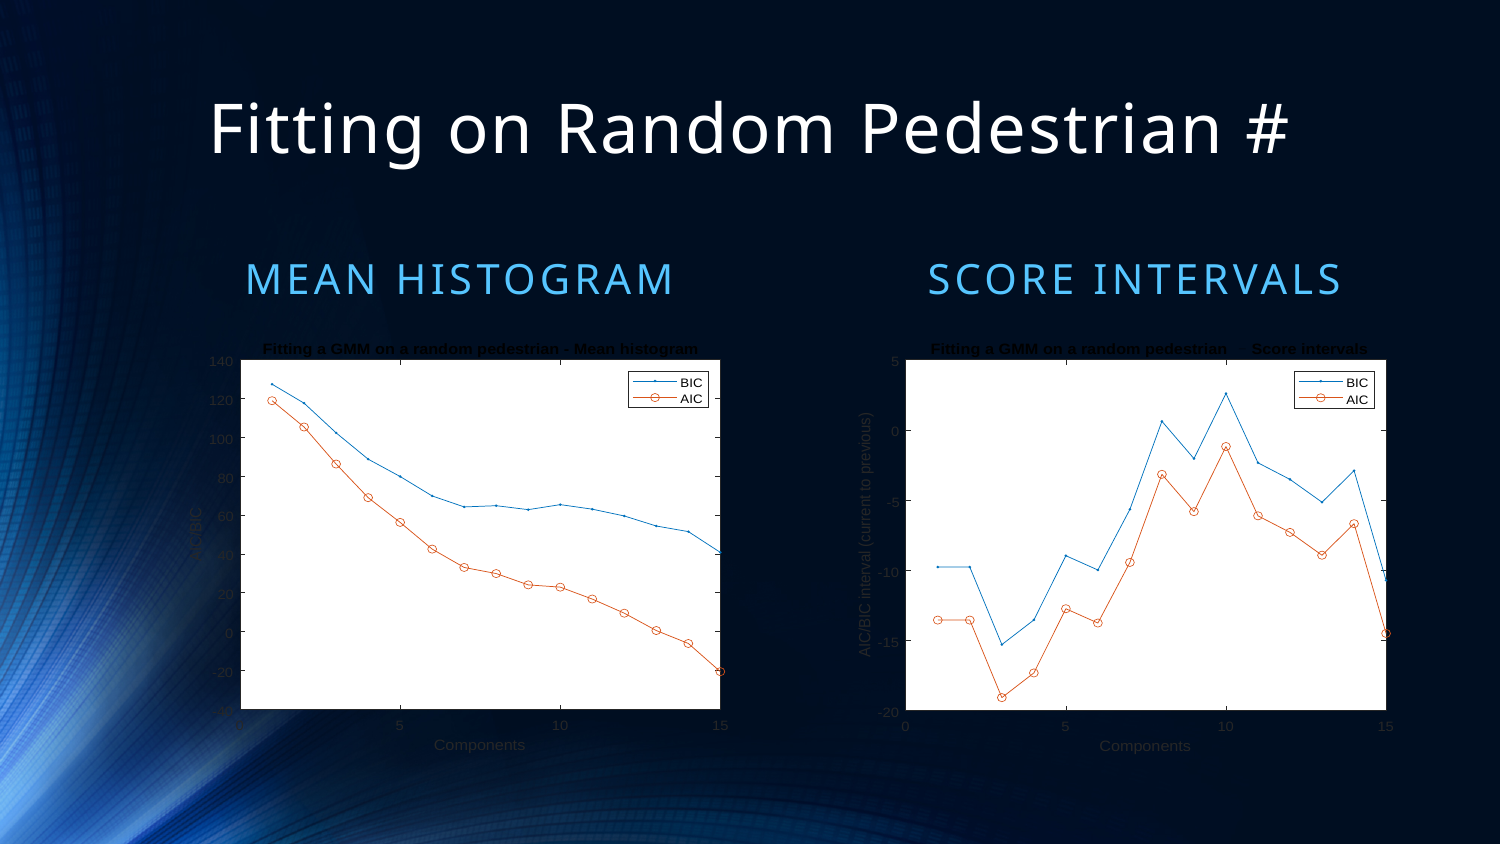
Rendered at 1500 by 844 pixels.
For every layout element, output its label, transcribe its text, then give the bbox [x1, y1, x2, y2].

picture [0, 0, 1500, 844]
list Score intervals [862, 234, 1407, 328]
list Mean histogram [187, 234, 731, 328]
